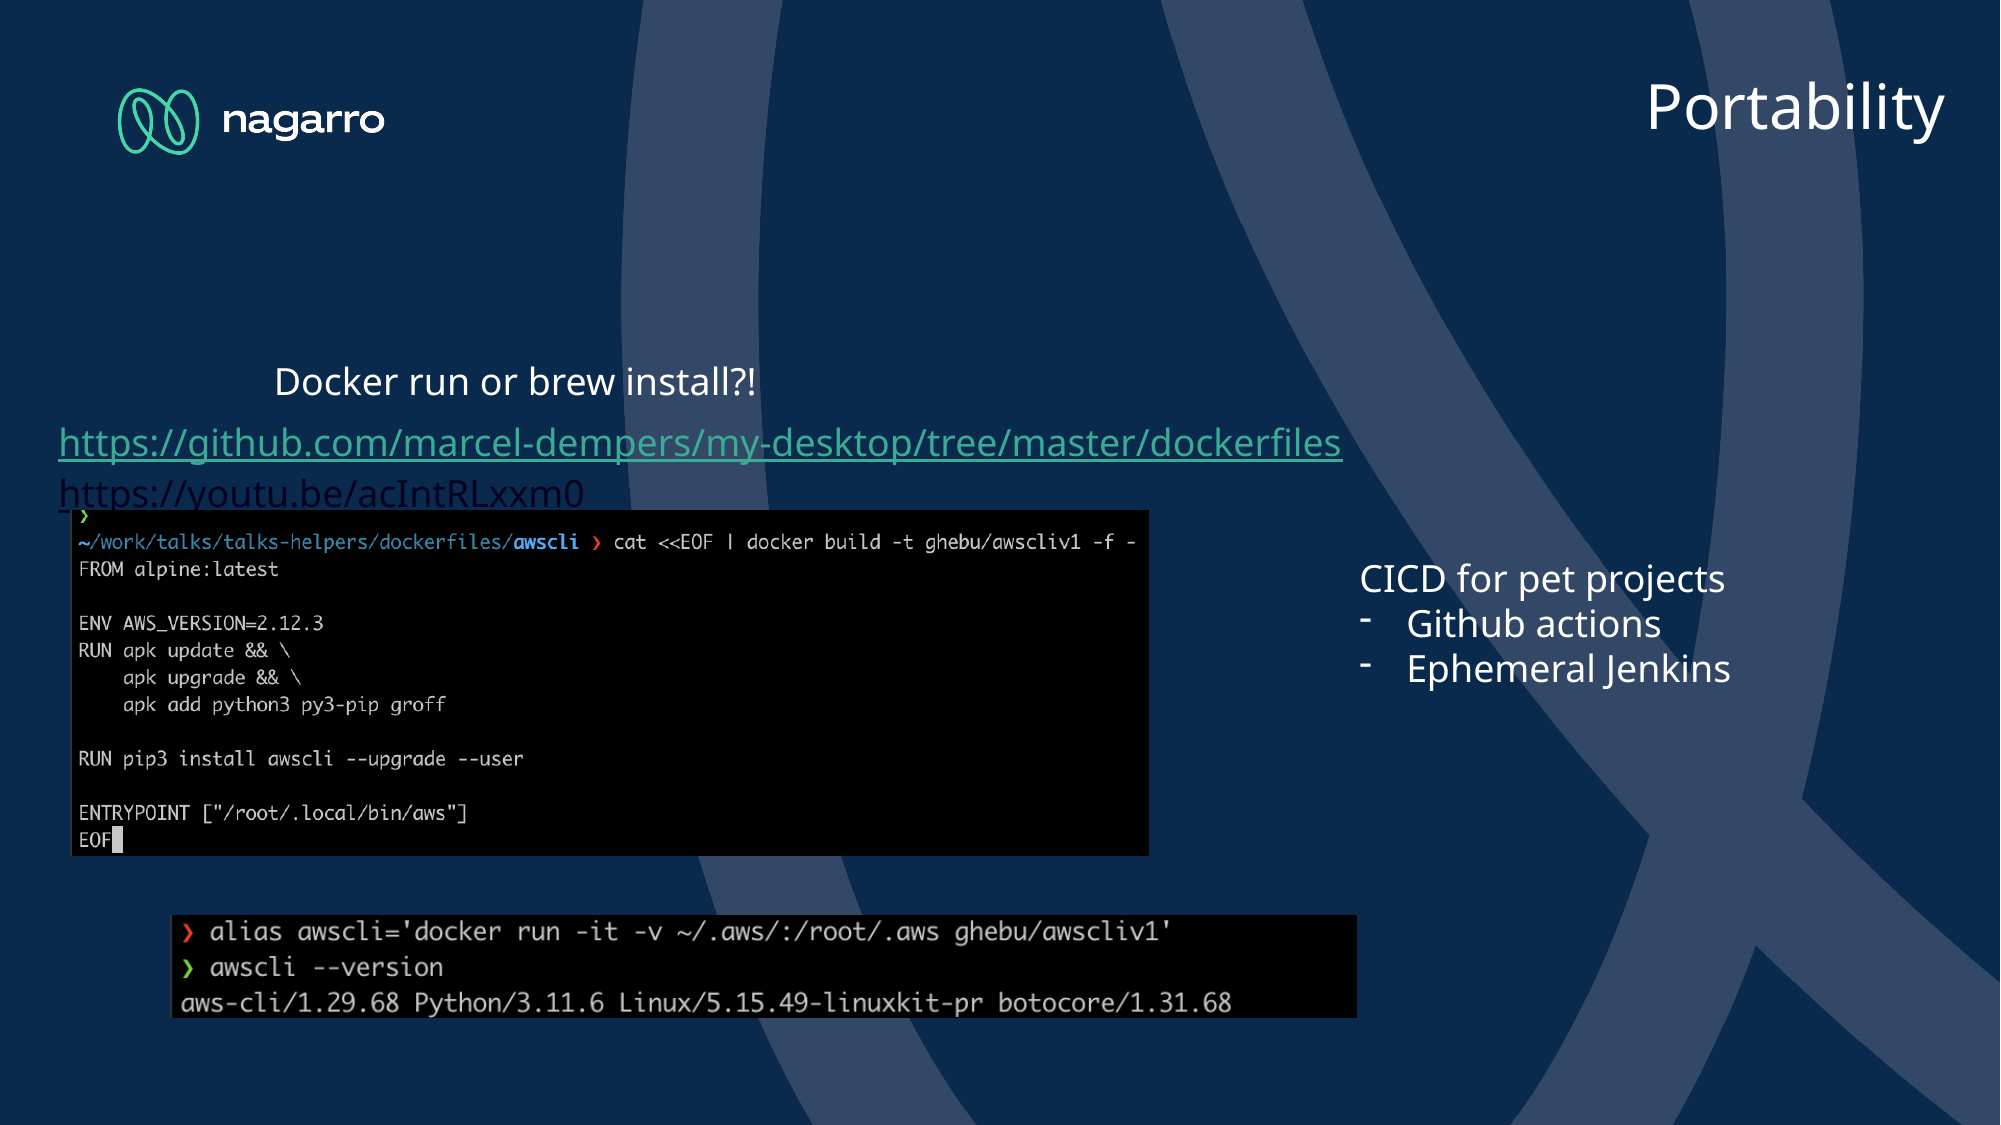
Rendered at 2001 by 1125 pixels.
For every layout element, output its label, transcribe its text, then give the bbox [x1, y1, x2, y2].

text_box https://github.com/marcel-dempers/my-desktop/tree/master/dockerfiles https://youtu.be/acIntRLxxm0 [43, 411, 1358, 529]
picture [88, 0, 414, 244]
picture [70, 0, 2000, 1125]
text_box CICD for pet projects Github actions Ephemeral Jenkins [1344, 547, 1747, 698]
text_box Docker run or brew install?! [258, 350, 772, 411]
text_box Portability [1630, 59, 1961, 150]
